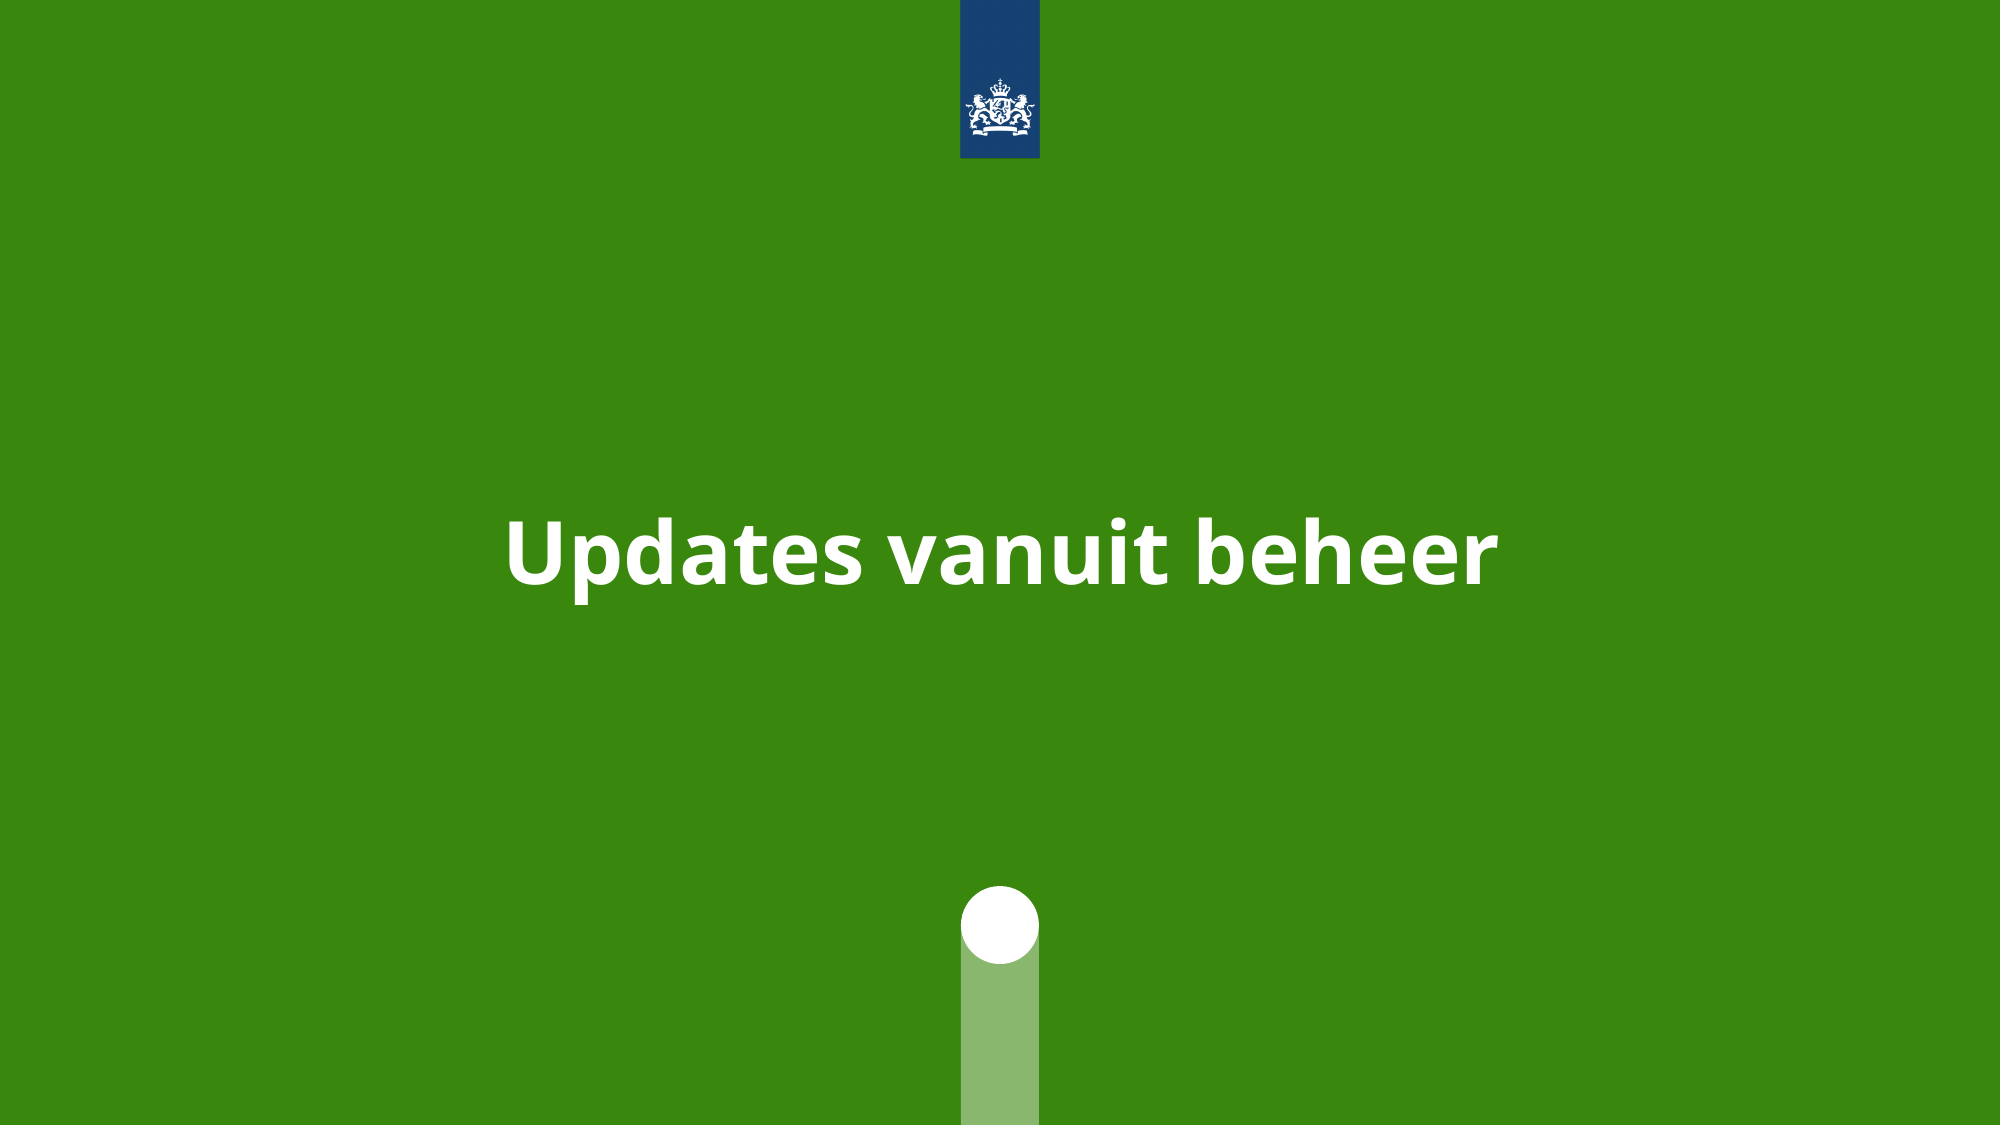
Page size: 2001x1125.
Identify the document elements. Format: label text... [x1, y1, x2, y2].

title Updates vanuit beheer [185, 282, 1819, 610]
picture [960, 0, 1040, 198]
